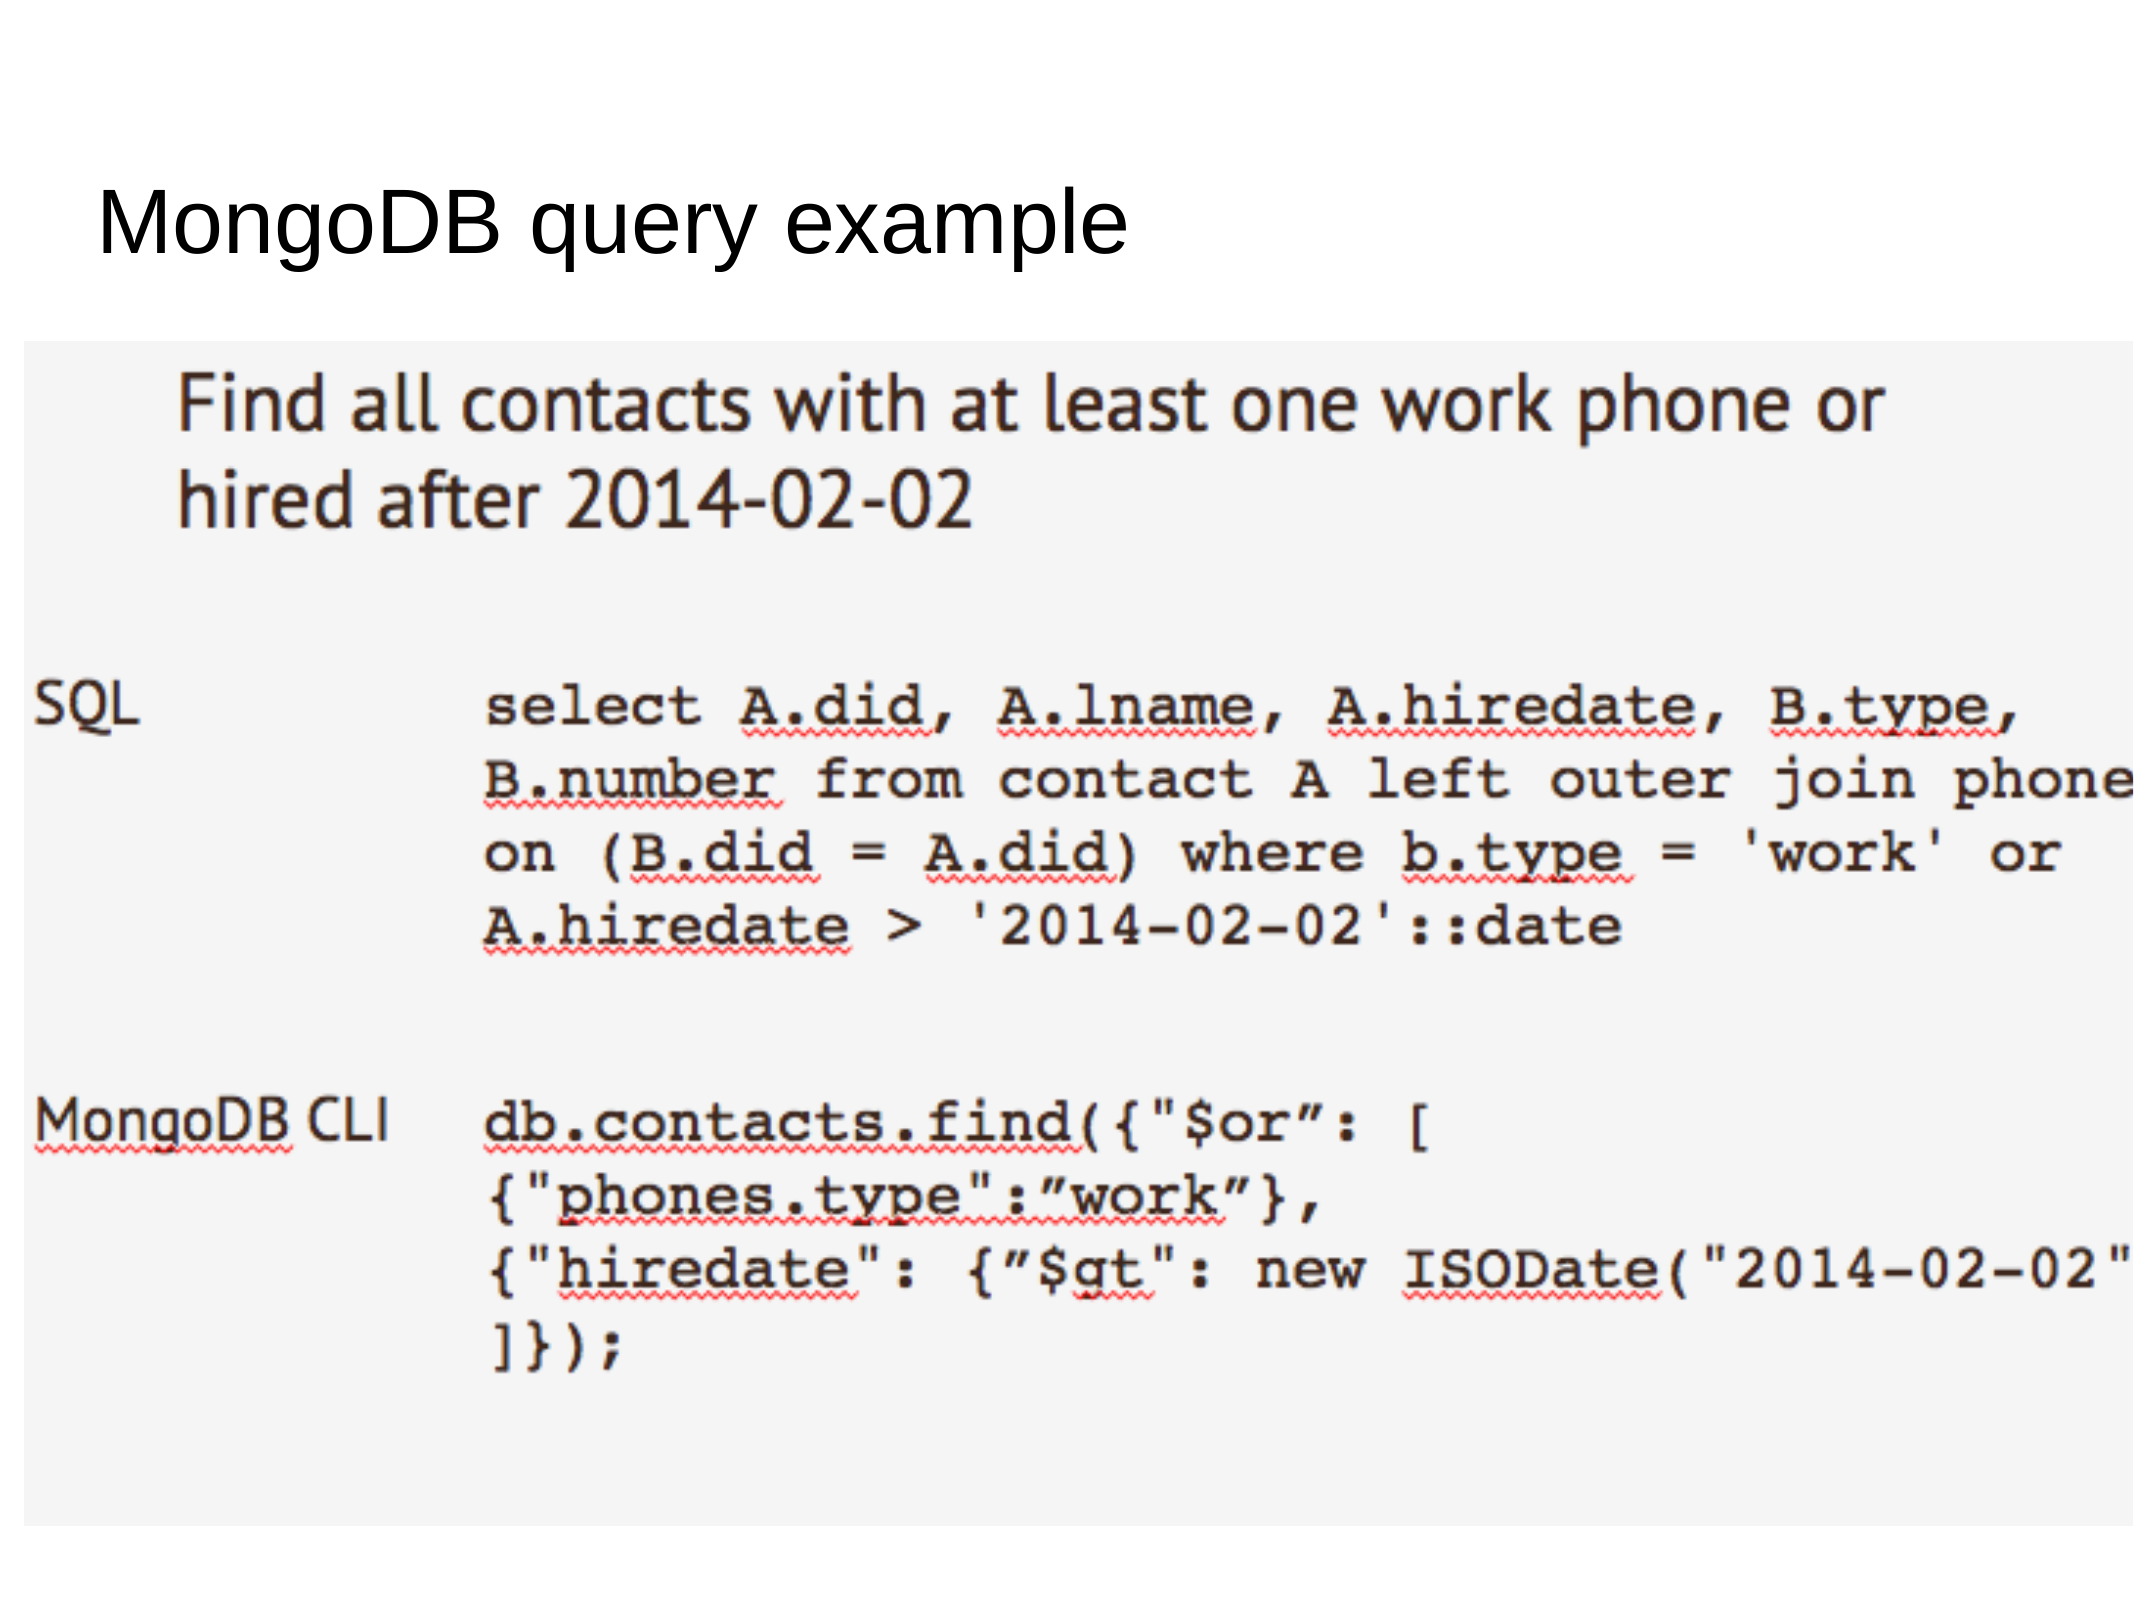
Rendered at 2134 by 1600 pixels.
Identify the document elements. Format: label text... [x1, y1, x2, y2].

picture [24, 341, 2134, 1527]
title MongoDB query example [72, 138, 2061, 317]
